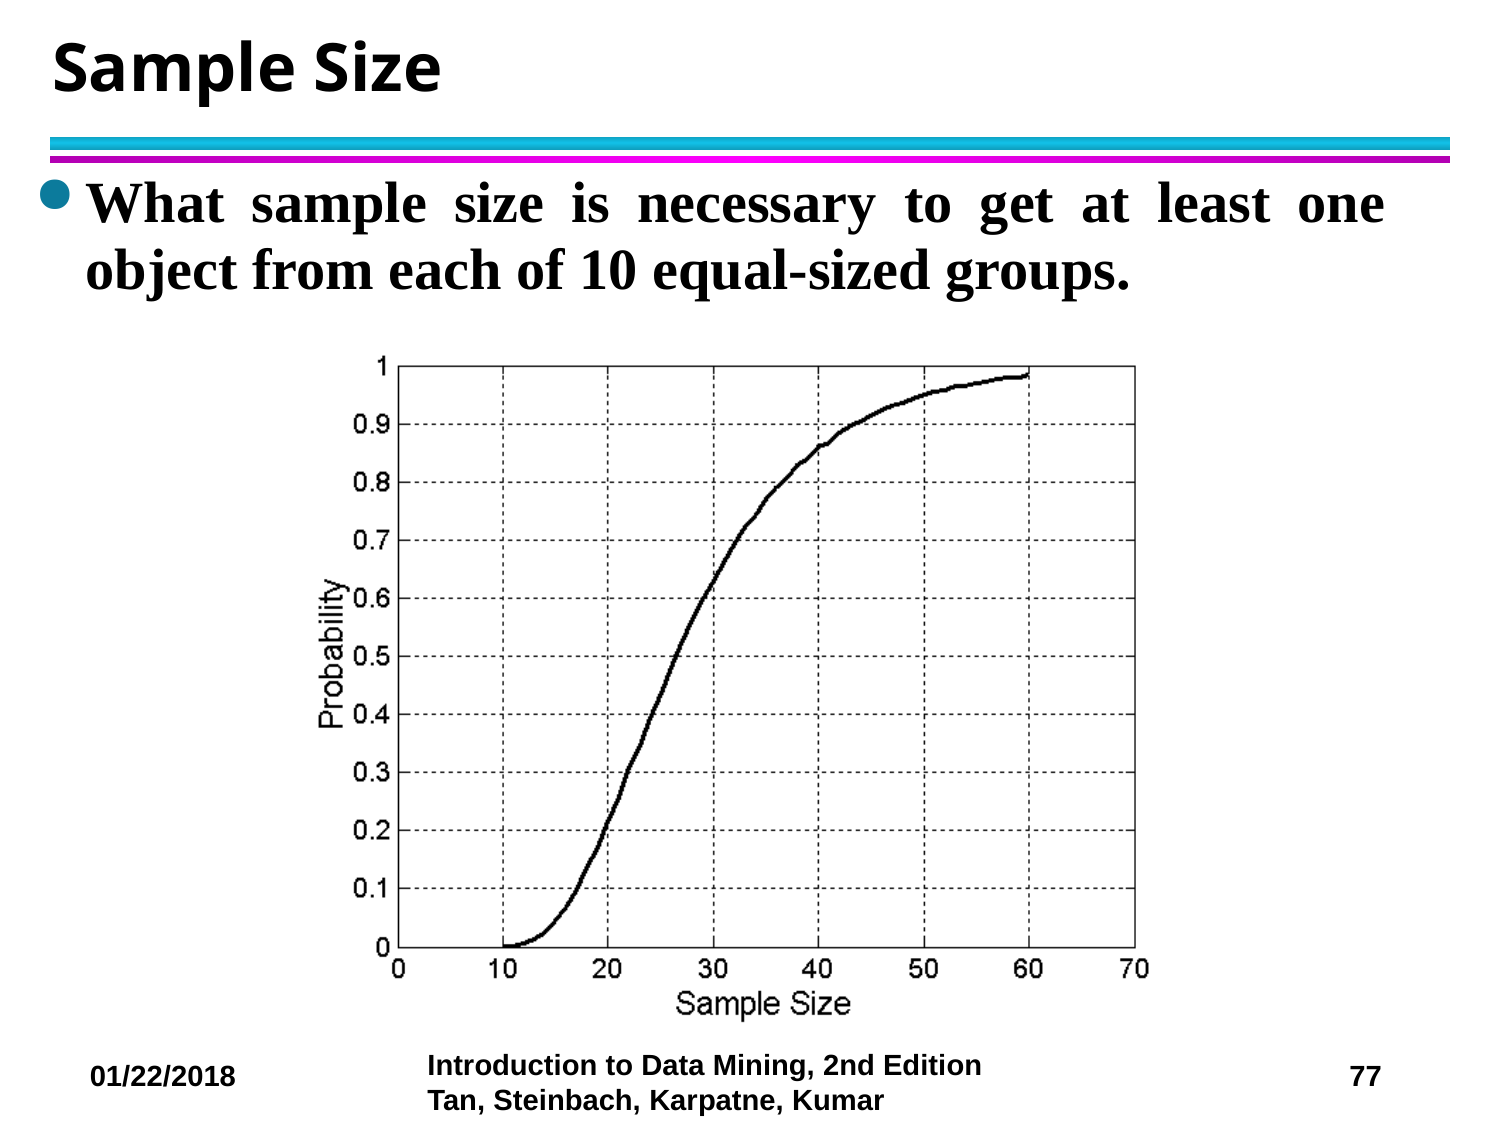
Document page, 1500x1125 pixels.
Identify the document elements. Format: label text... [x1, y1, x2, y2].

title Sample Size [37, 0, 1446, 113]
list What sample size is necessary to get at least one object from each of 10 equal-sized groups. [23, 162, 1402, 988]
picture [274, 312, 1225, 1025]
